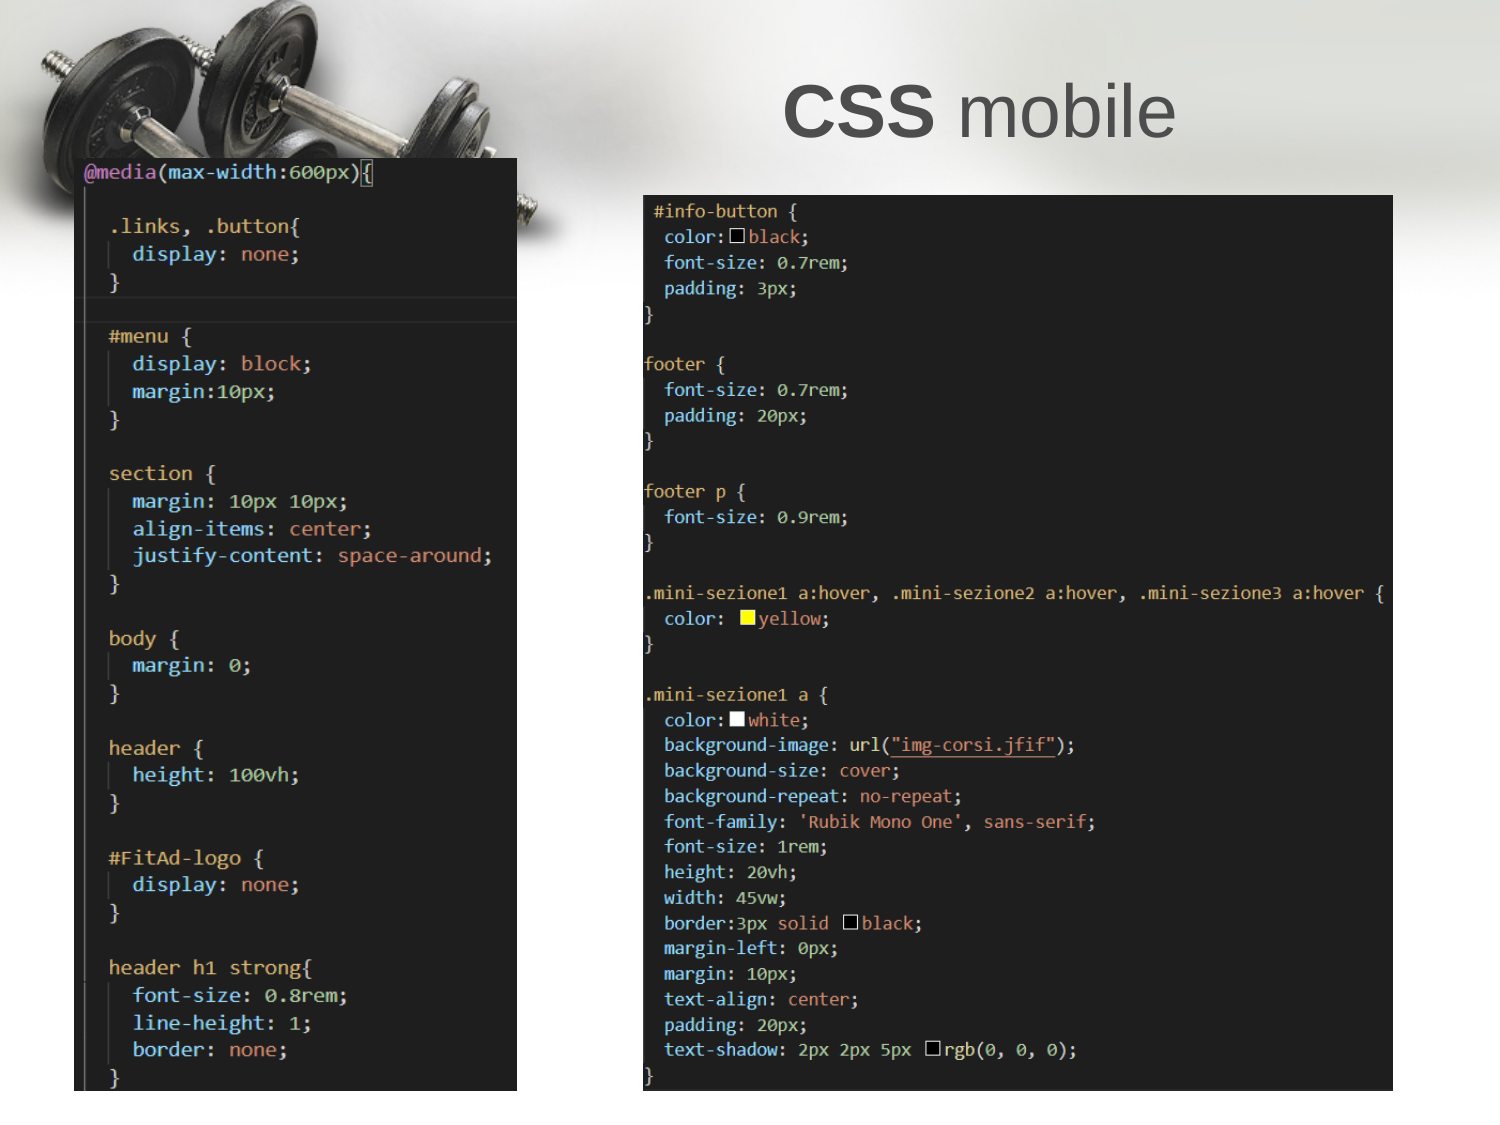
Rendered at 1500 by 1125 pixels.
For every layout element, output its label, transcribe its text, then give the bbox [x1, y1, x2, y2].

list [182, 290, 1460, 1107]
title CSS mobile [418, 66, 1500, 150]
picture [0, 0, 1500, 1125]
